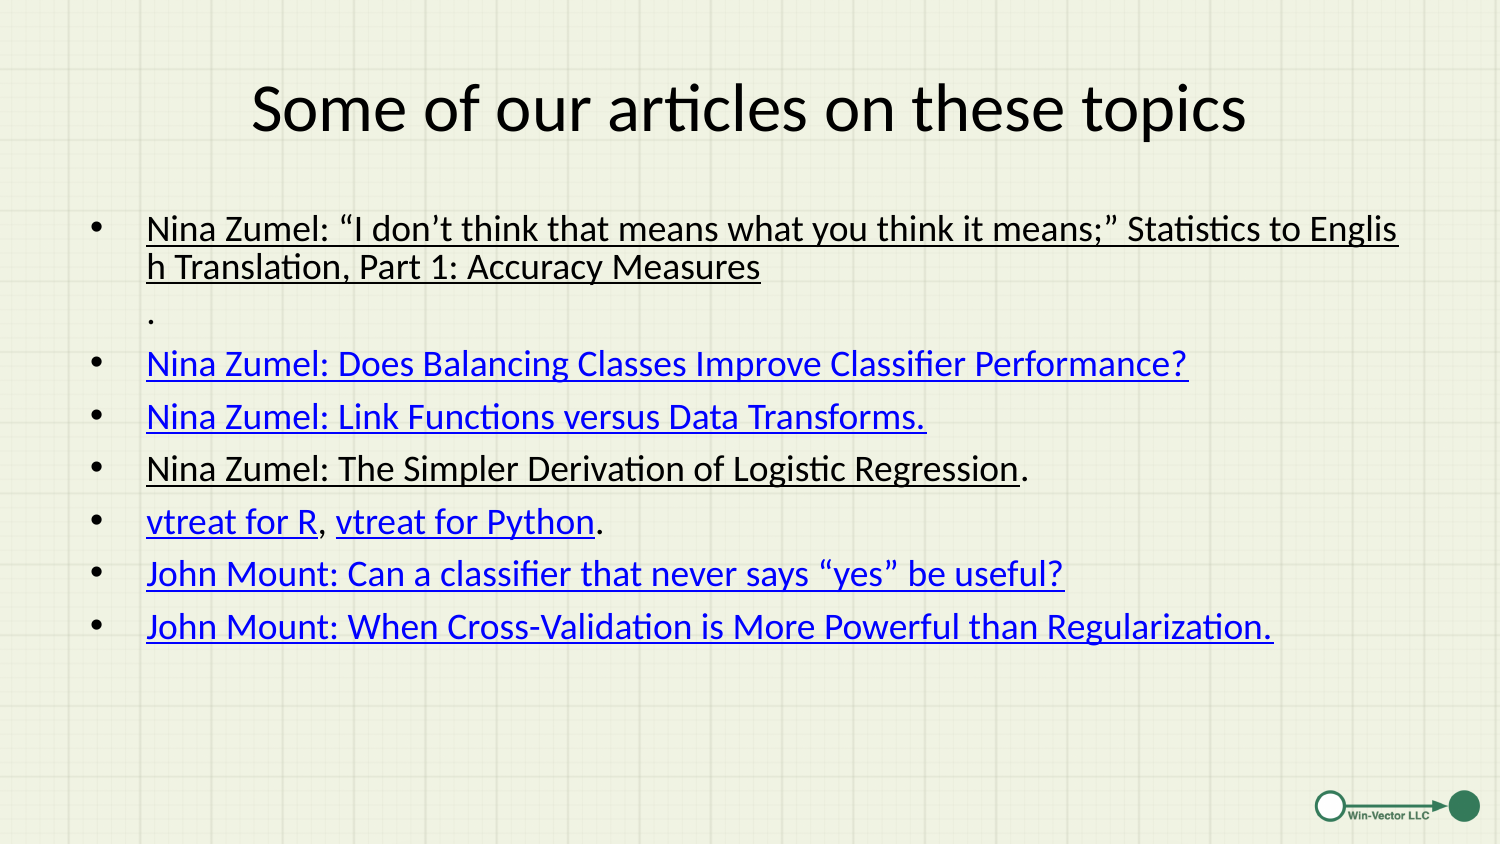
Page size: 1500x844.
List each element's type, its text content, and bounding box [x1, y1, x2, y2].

list Nina Zumel: “I don’t think that means what you think it means;” Statistics to English Translation, Part 1: Accuracy Measures. Nina Zumel: Does Balancing Classes Improve Classifier Performance? Nina Zumel: Link Functions versus Data Transforms. Nina Zumel: The Simpler Derivation of Logistic Regression. vtreat for R, vtreat for Python. John Mount: Can a classifier that never says “yes” be useful? John Mount: When Cross-Validation is More Powerful than Regularization. [75, 196, 1425, 754]
picture [0, 0, 1500, 844]
title Some of our articles on these topics [75, 33, 1425, 175]
